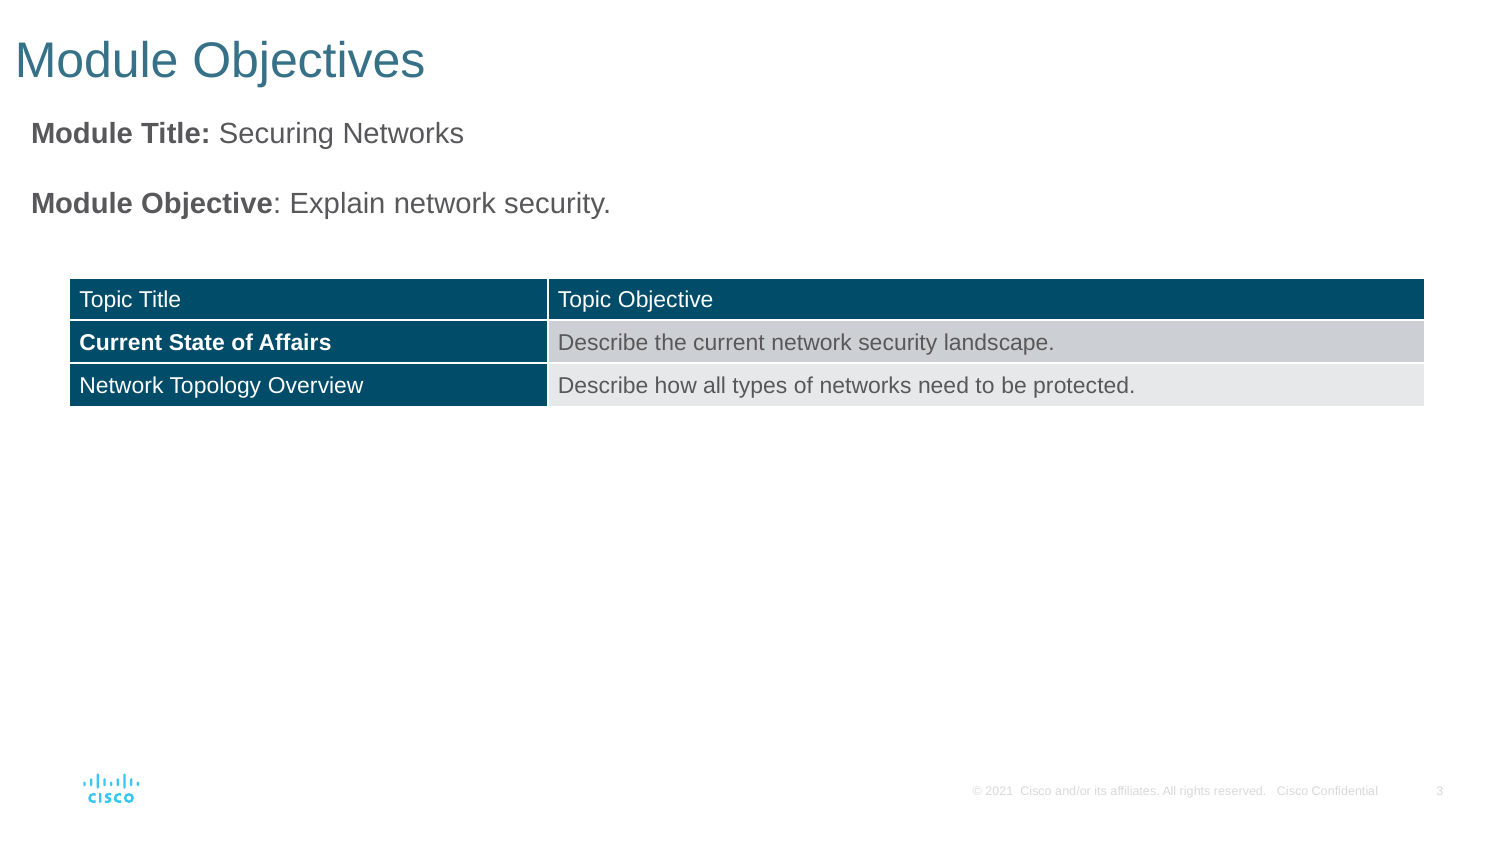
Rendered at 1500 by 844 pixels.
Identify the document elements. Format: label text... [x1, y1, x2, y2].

table_cell Current State of Affairs [70, 321, 547, 362]
table_header Topic Title [70, 279, 547, 319]
table_header Topic Objective [549, 279, 1424, 319]
table_cell Describe the current network security landscape. [549, 321, 1424, 362]
title Module Objectives [0, 6, 1500, 108]
table_cell Describe how all types of networks need to be protected. [549, 364, 1424, 406]
table_cell Network Topology Overview [70, 364, 547, 406]
list Module Title: Securing Networks Module Objective: Explain network security. [16, 107, 1449, 243]
